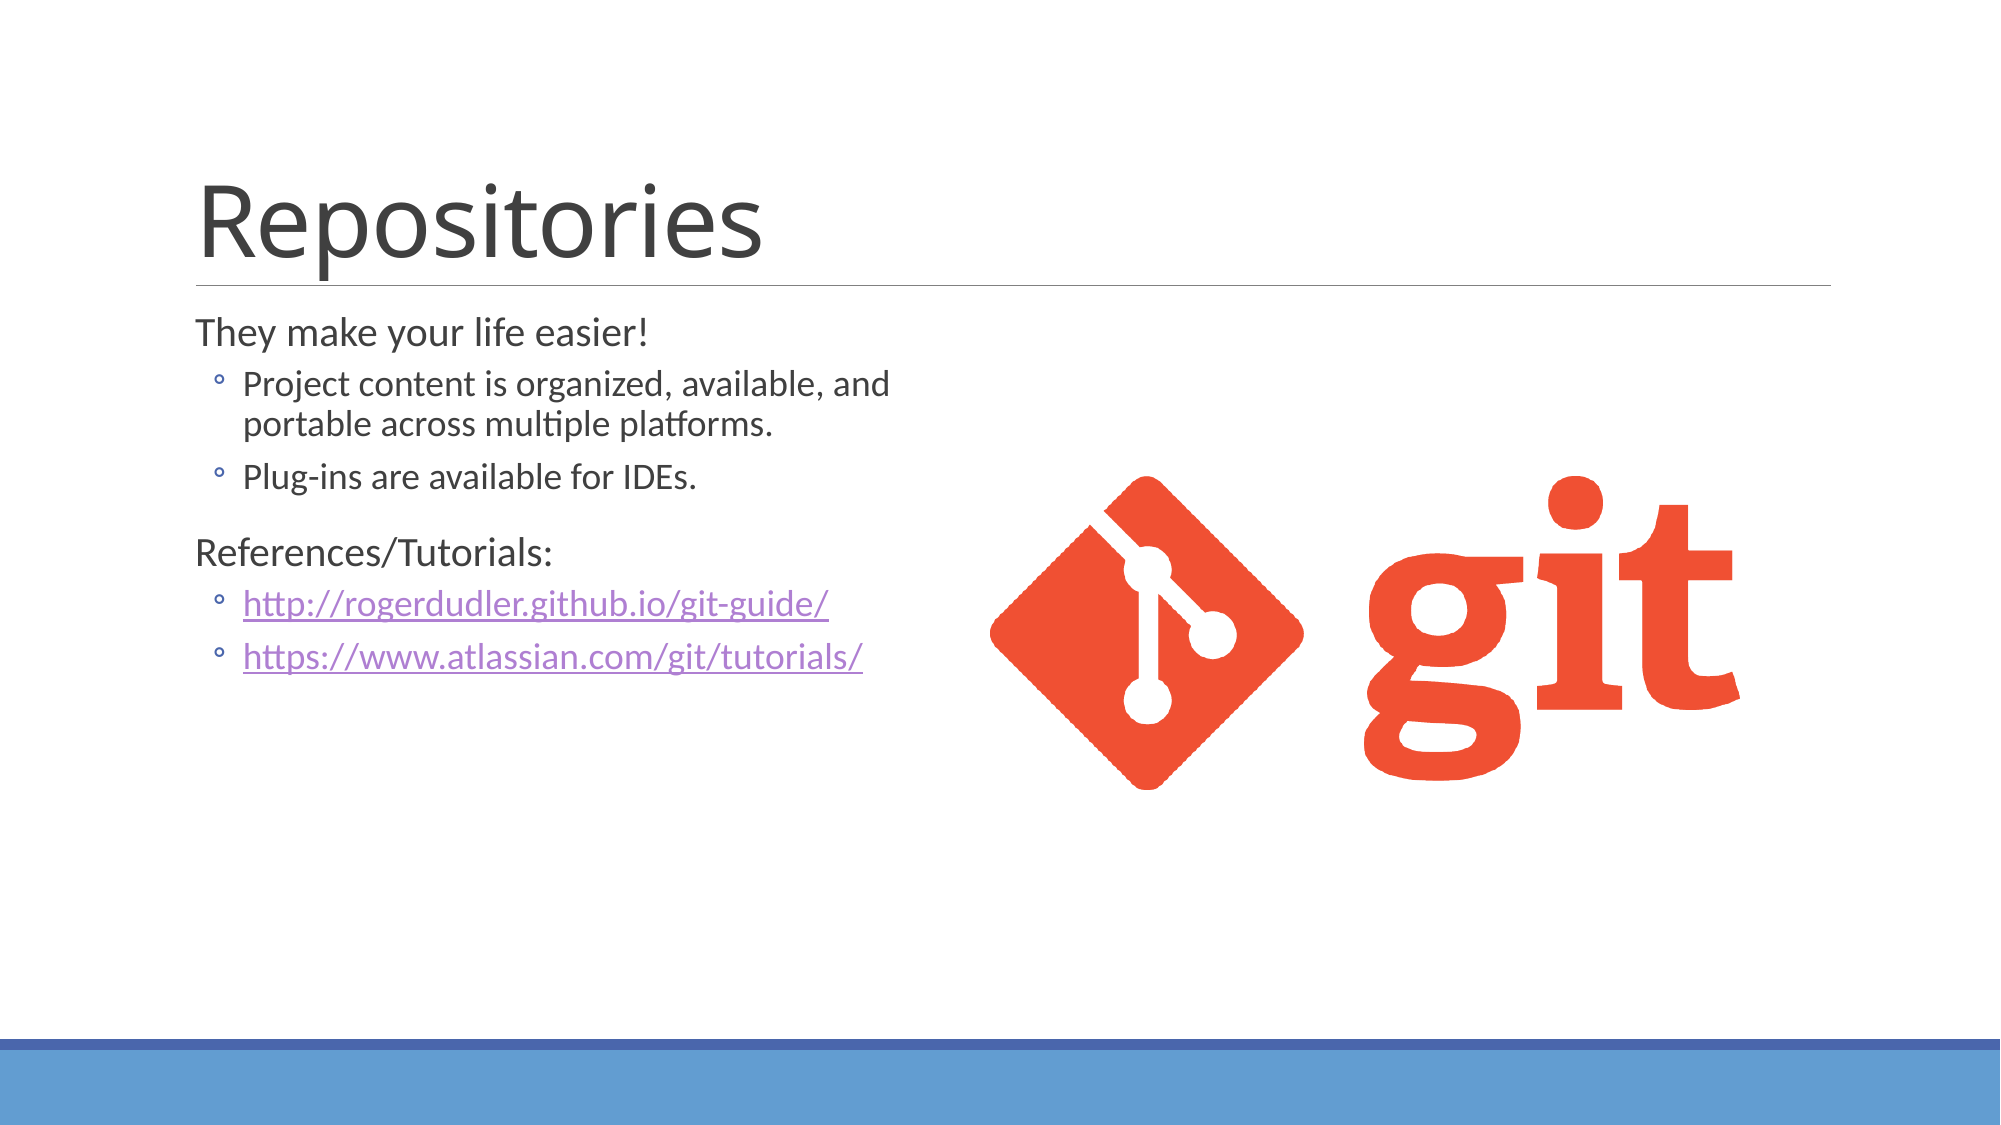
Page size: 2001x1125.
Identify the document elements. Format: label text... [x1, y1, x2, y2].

picture [989, 475, 1741, 790]
title Repositories [180, 47, 1830, 285]
list They make your life easier! Project content is organized, available, and portable across multiple platforms. Plug-ins are available for IDEs. References/Tutorials: http://rogerdudler.github.io/git-guide/ https://www.atlassian.com/git/tutorials/ [180, 302, 990, 963]
